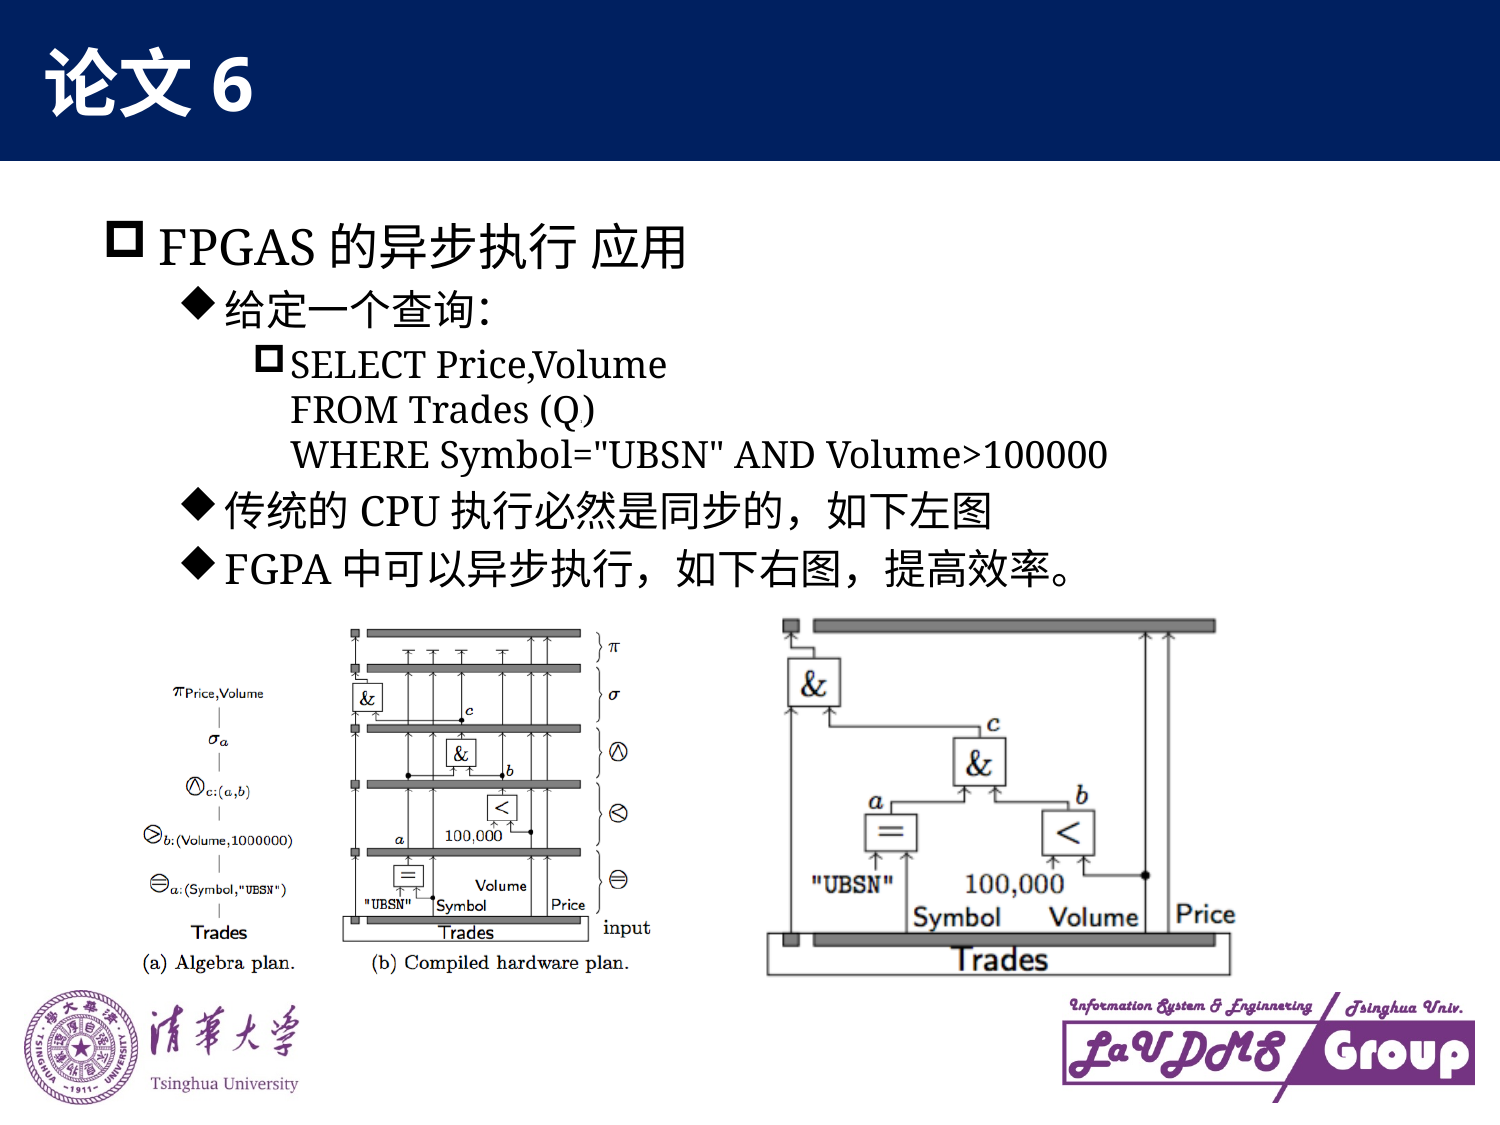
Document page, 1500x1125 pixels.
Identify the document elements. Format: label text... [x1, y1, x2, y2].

picture [24, 990, 300, 1105]
list FPGAS的异步执行 应用 给定一个查询： SELECT Price,Volume FROM Trades (Q1) WHERE Symbol="UBSN" AND Volume>100000 传统的CPU执行必然是同步的，如下左图 FGPA中可以异步执行，如下右图，提高效率。 [87, 207, 1401, 988]
title 论文6 [27, 24, 1476, 138]
picture [743, 609, 1253, 988]
picture [1062, 992, 1475, 1103]
picture [140, 603, 661, 988]
